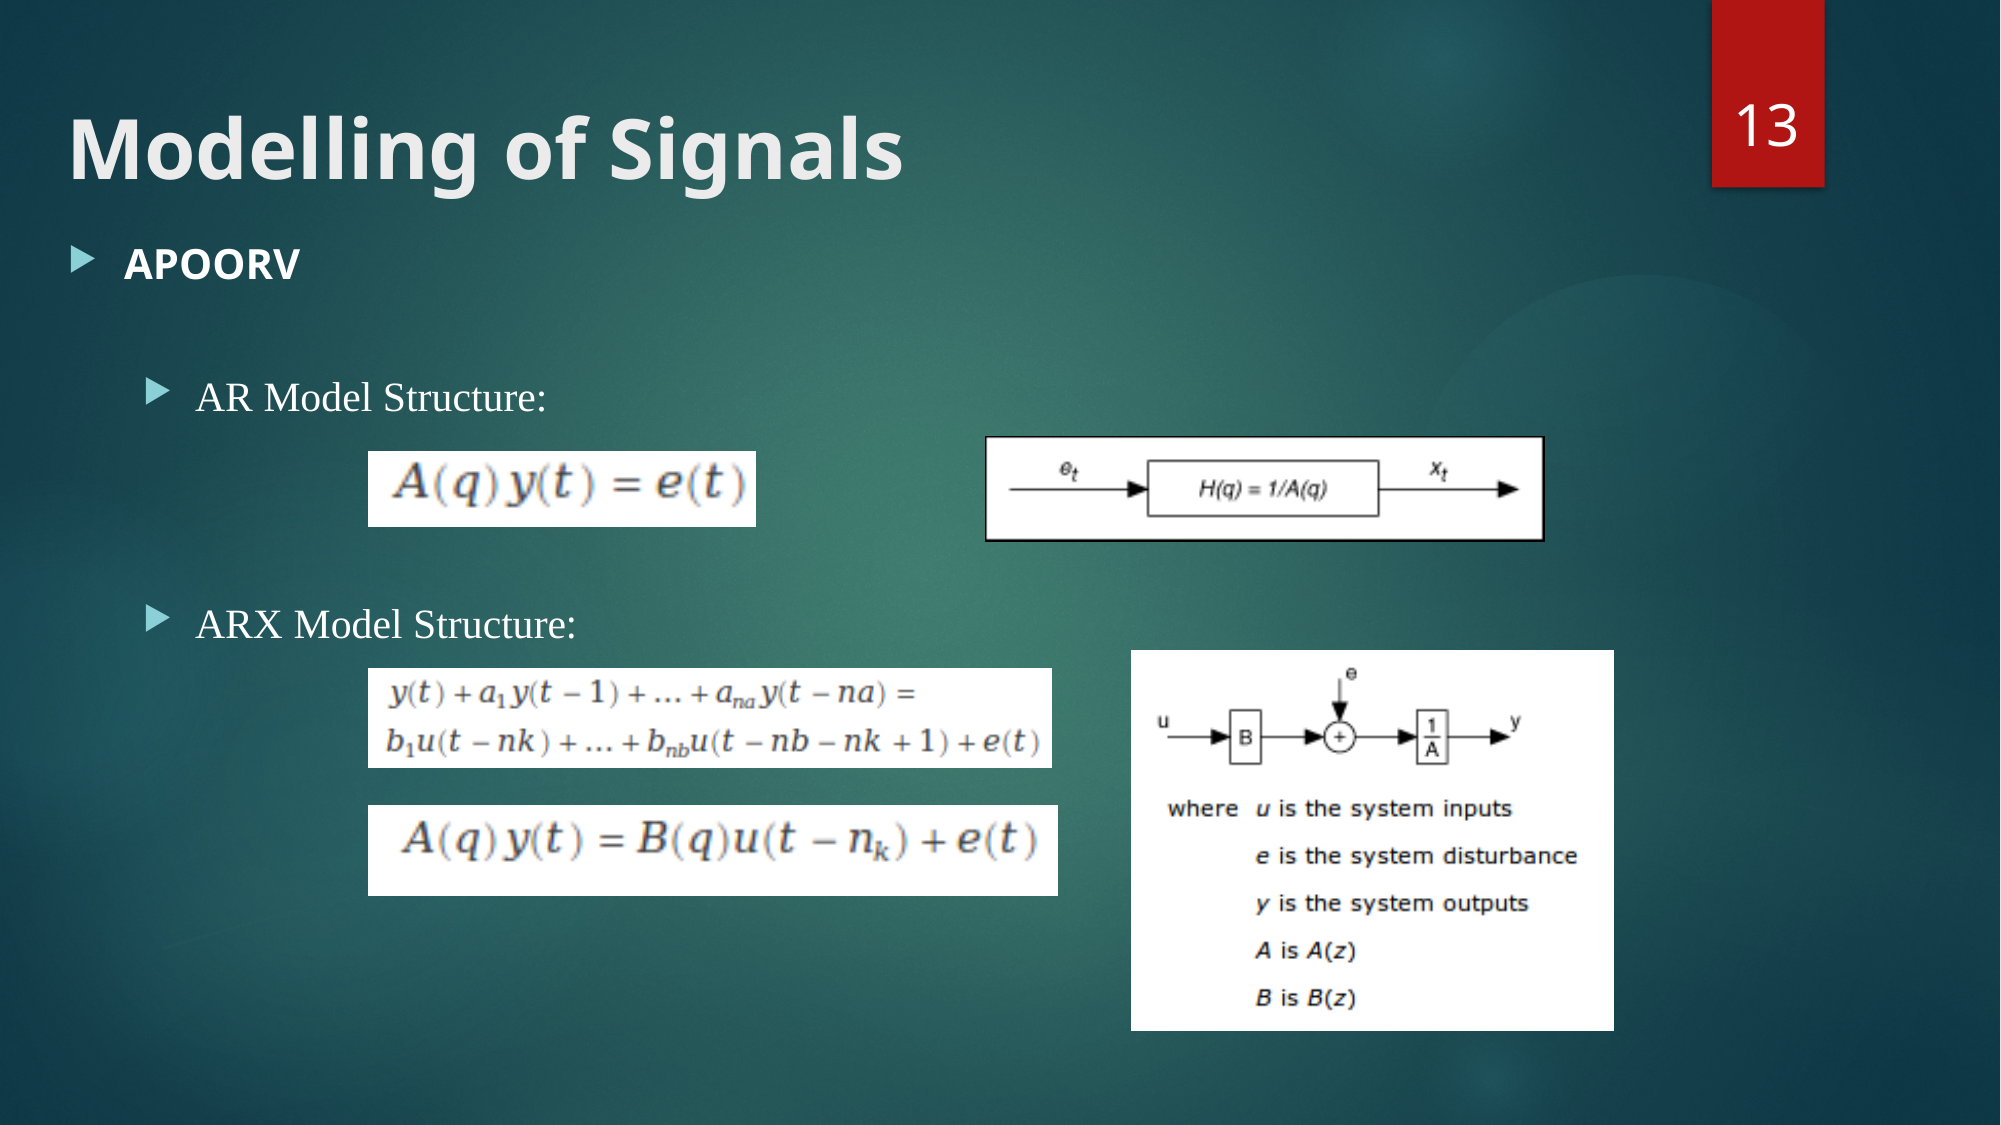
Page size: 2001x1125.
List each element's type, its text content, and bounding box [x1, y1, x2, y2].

picture [0, 0, 2001, 1125]
slide_number 13 [1701, 17, 1833, 175]
text_box Modelling of Signals [58, 88, 1602, 319]
text_box APOORV AR Model Structure: ARX Model Structure: [60, 235, 1528, 983]
